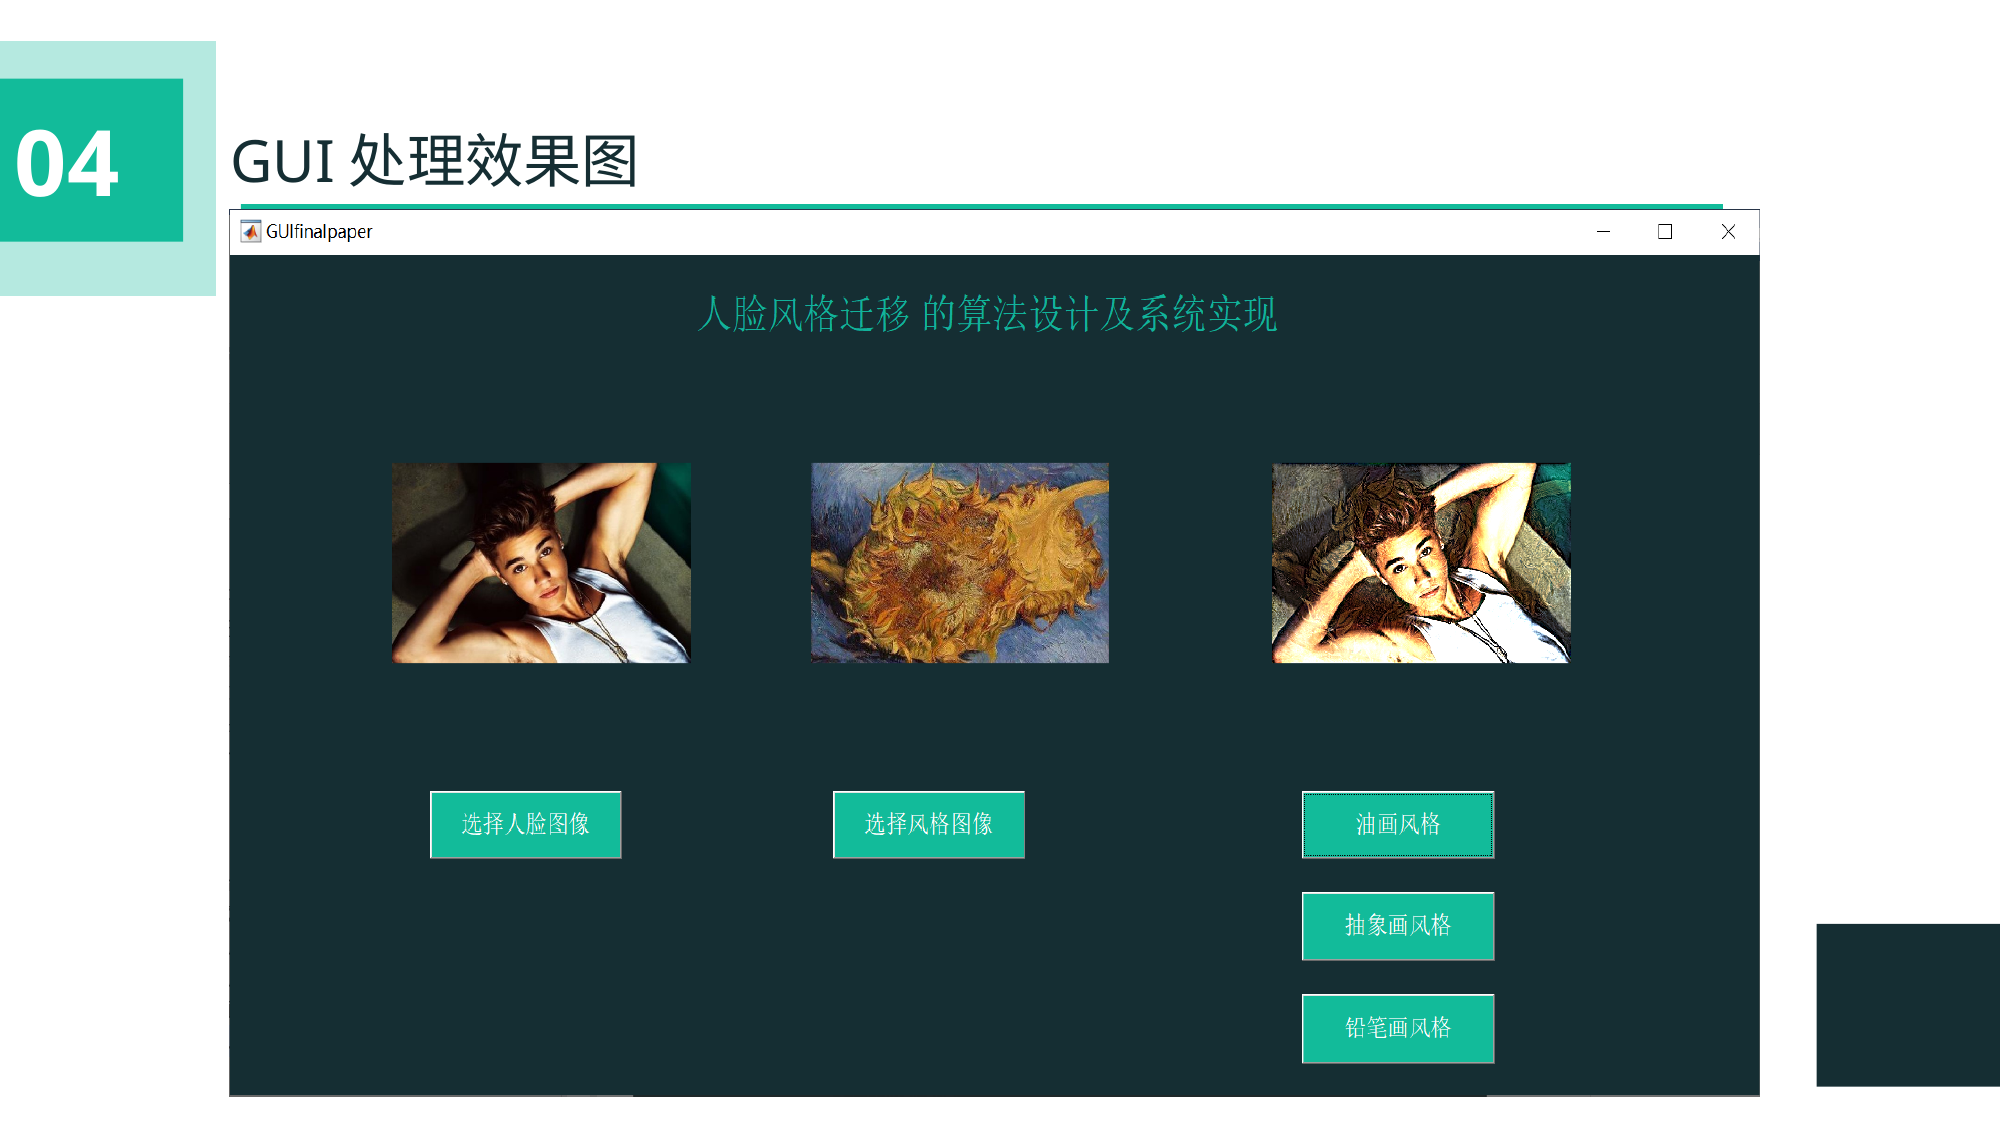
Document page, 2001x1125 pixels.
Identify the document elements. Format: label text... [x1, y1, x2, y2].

text_box [1816, 923, 2000, 1088]
text_box [240, 203, 1724, 209]
picture [0, 41, 216, 296]
picture [229, 209, 1760, 1097]
text_box GUI处理效果图 [216, 47, 1631, 202]
